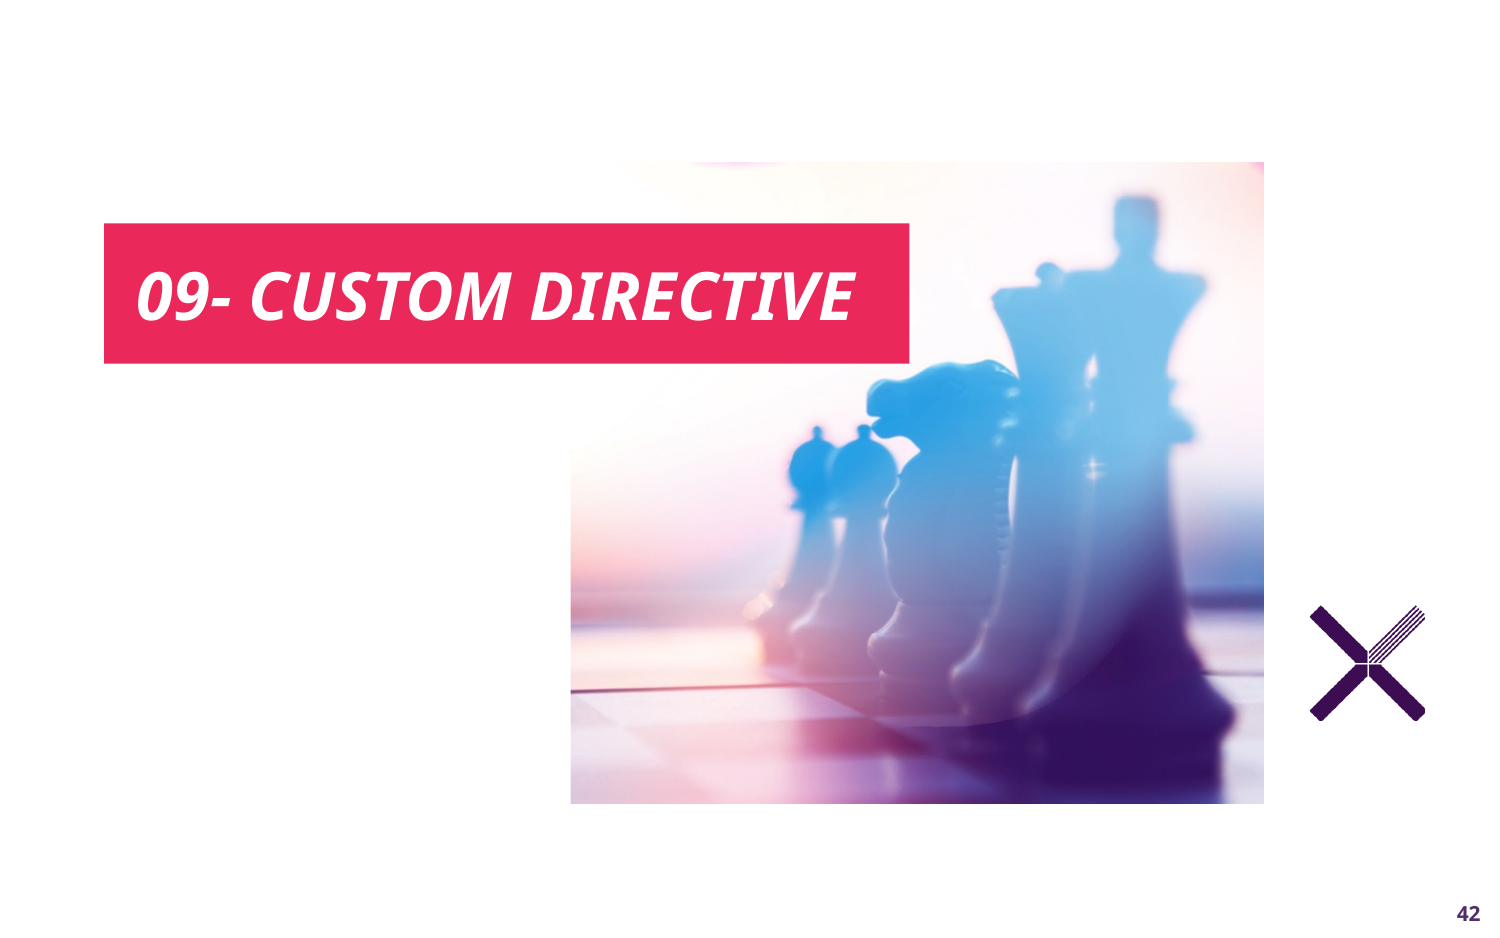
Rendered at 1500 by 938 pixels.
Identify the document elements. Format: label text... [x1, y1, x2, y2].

picture [570, 162, 1264, 804]
list 09- CUSTOM DIRECTIVE [104, 223, 910, 364]
slide_number 42 [1377, 889, 1496, 938]
